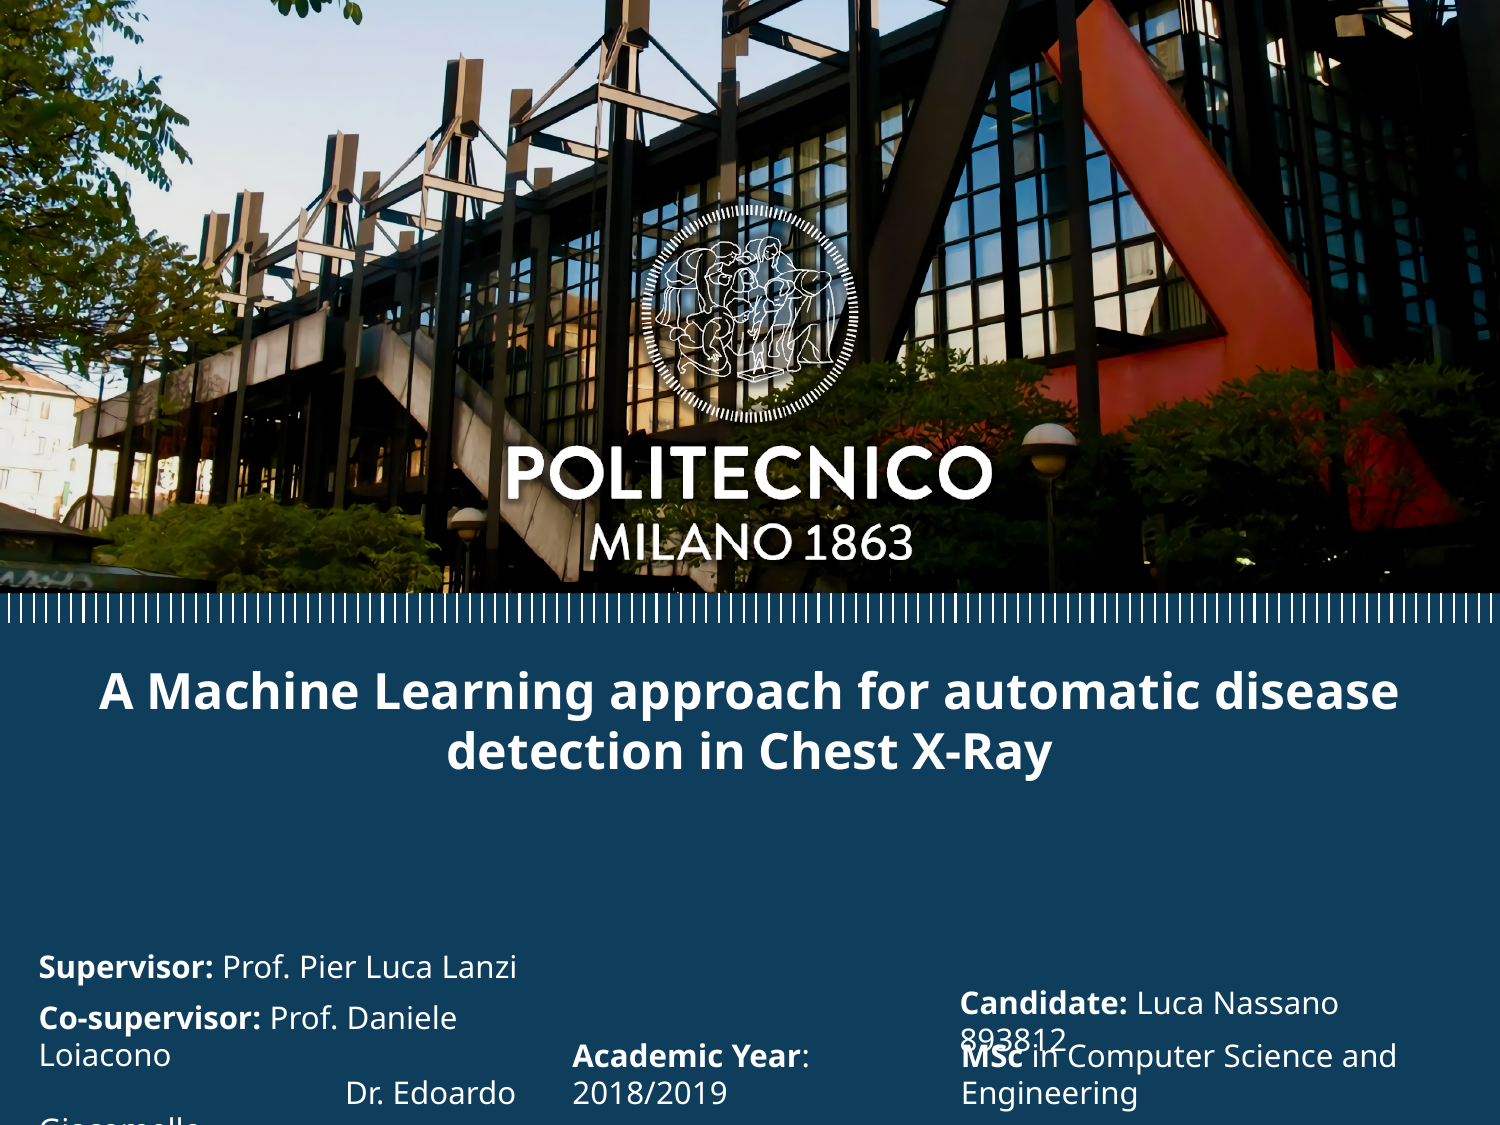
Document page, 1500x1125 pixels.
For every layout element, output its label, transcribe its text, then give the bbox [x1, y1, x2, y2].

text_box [8, 593, 1492, 623]
text_box [0, 634, 1500, 1125]
text_box MSc in Computer Science and Engineering [946, 1029, 1500, 1119]
picture [0, 0, 1500, 634]
text_box Supervisor: Prof. Pier Luca Lanzi [23, 940, 608, 993]
text_box Candidate: Luca Nassano 893812 [944, 975, 1397, 1066]
text_box Co-supervisor: Prof. Daniele Loiacono Dr. Edoardo Giacomello [23, 990, 556, 1125]
text_box Academic Year: 2018/2019 [557, 1028, 943, 1119]
text_box A Machine Learning approach for automatic disease detection in Chest X-Ray [76, 651, 1423, 787]
